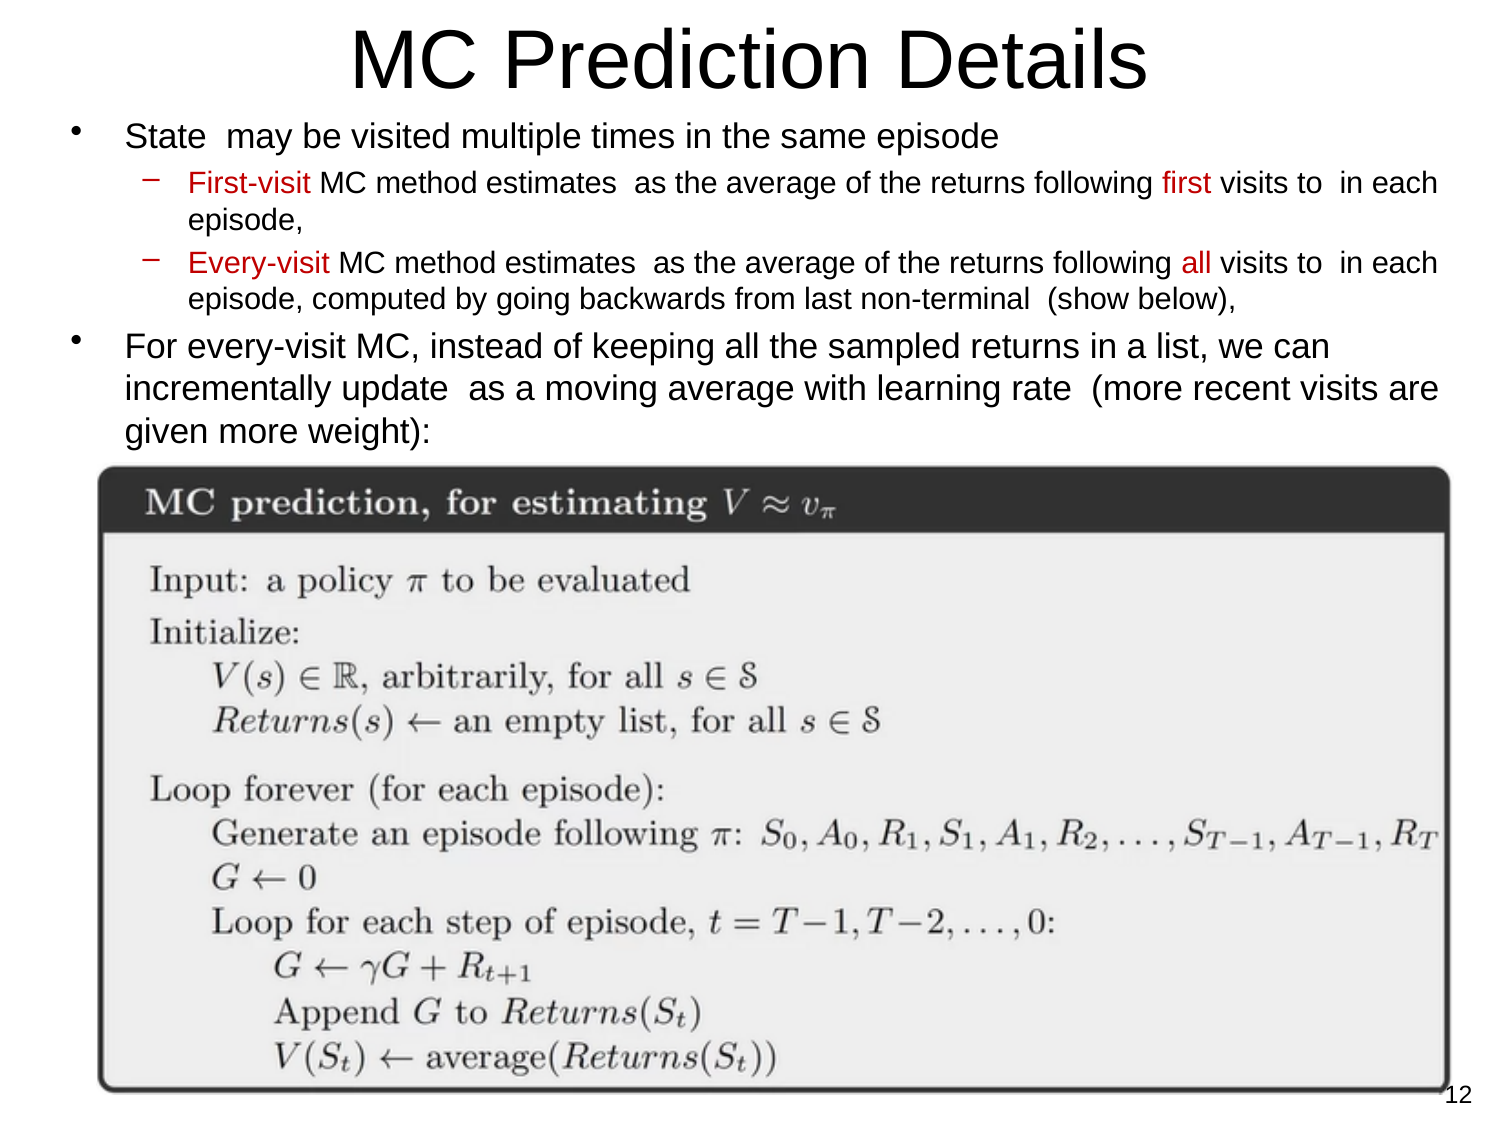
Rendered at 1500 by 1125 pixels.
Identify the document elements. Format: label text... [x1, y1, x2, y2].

picture [96, 462, 1454, 1095]
slide_number 12 [1137, 1070, 1488, 1112]
title MC Prediction Details [74, 0, 1426, 127]
